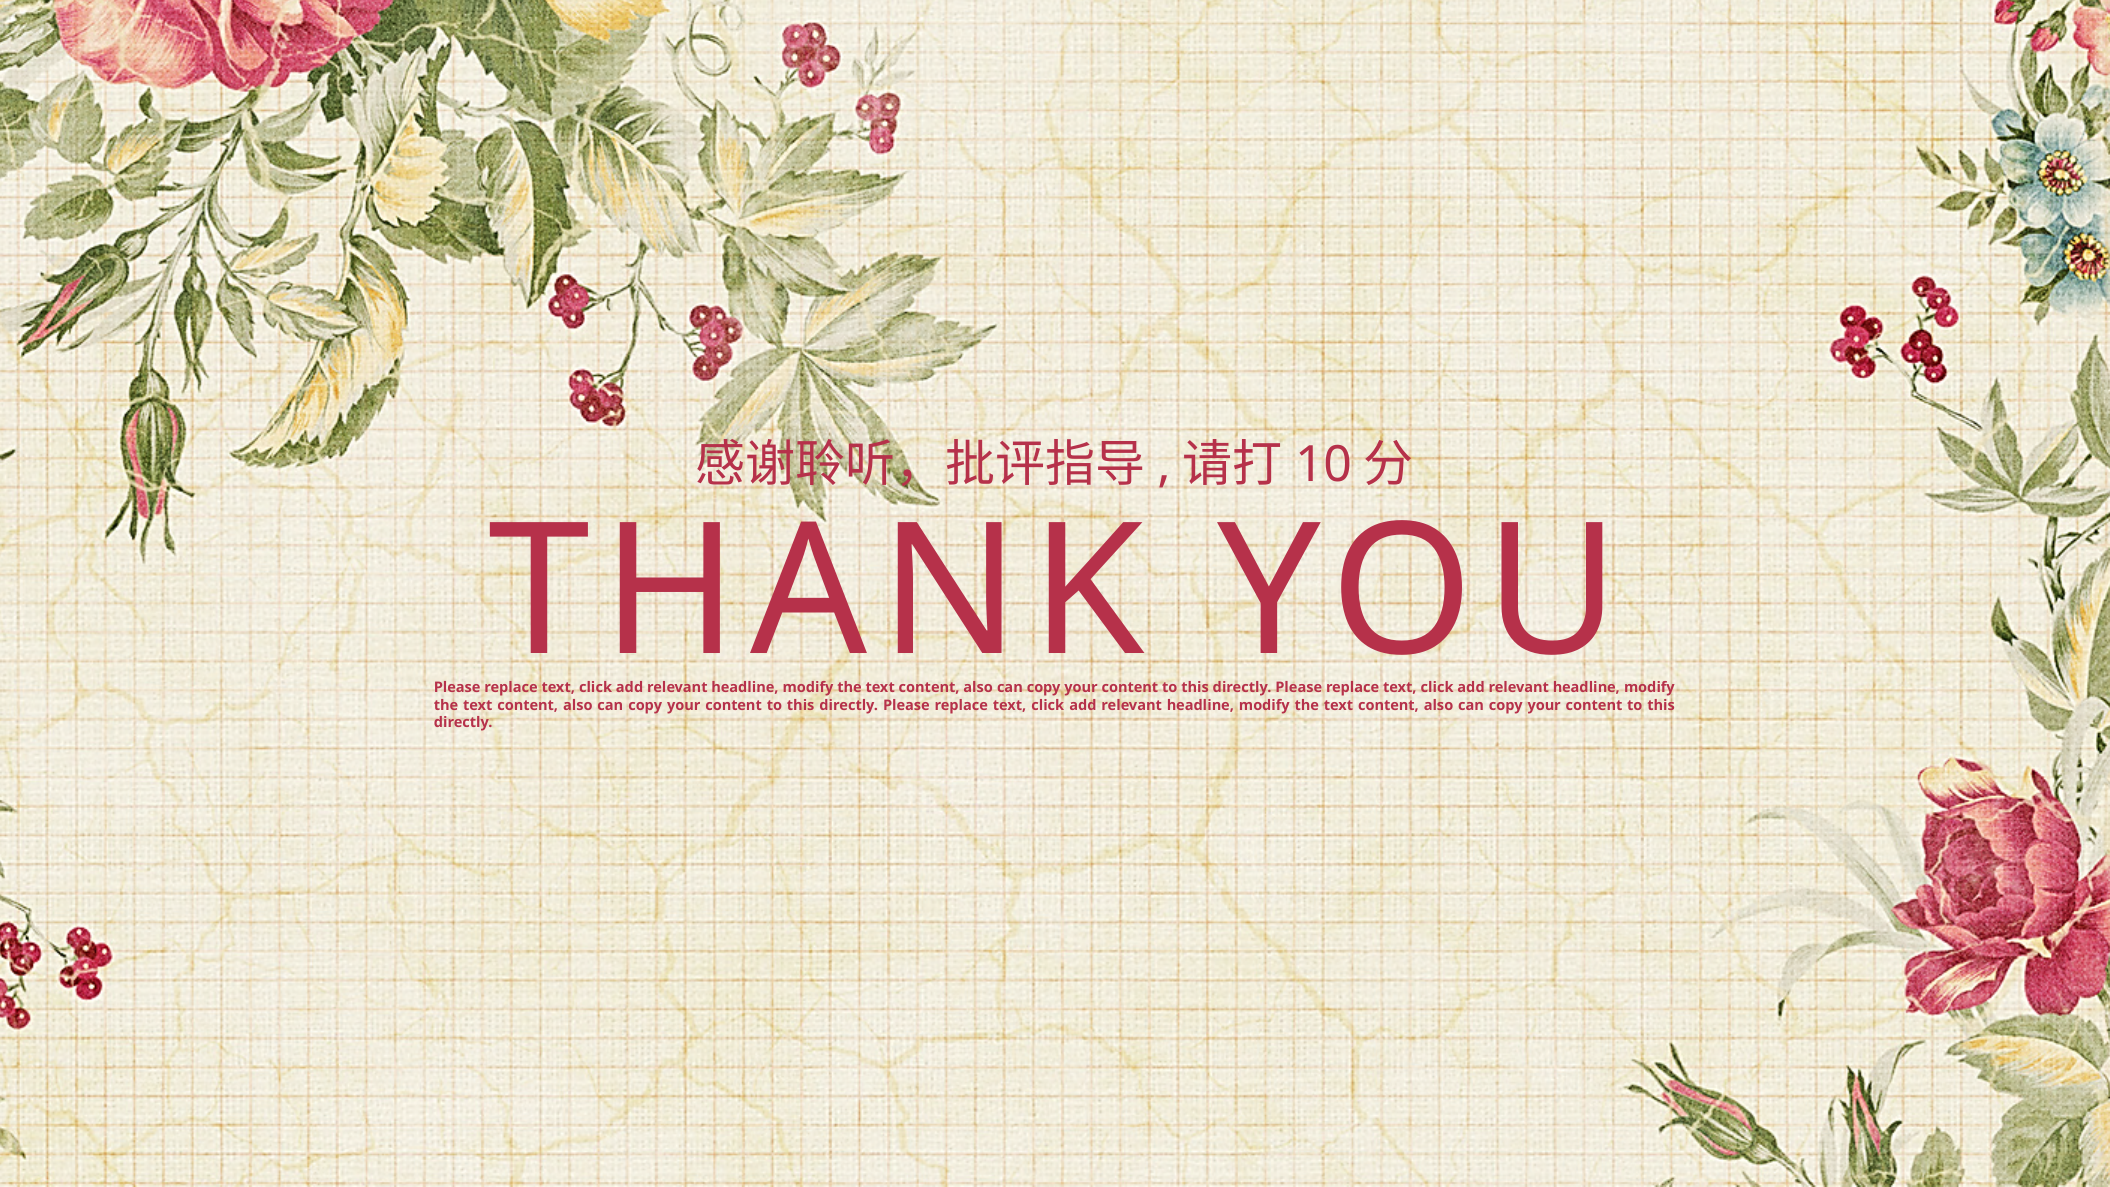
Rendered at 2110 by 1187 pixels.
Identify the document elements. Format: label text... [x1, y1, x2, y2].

text_box Please replace text, click add relevant headline, modify the text content, also can copy your content to this directly. Please replace text, click add relevant headline, modify the text content, also can copy your content to this directly. Please replace text, click add relevant headline, modify the text content, also can copy your content to this directly. [434, 678, 1676, 731]
text_box [0, 0, 2110, 1187]
text_box THANK YOU [428, 470, 1681, 691]
text_box 感谢聆听，批评指导,请打10分 [465, 431, 1645, 492]
